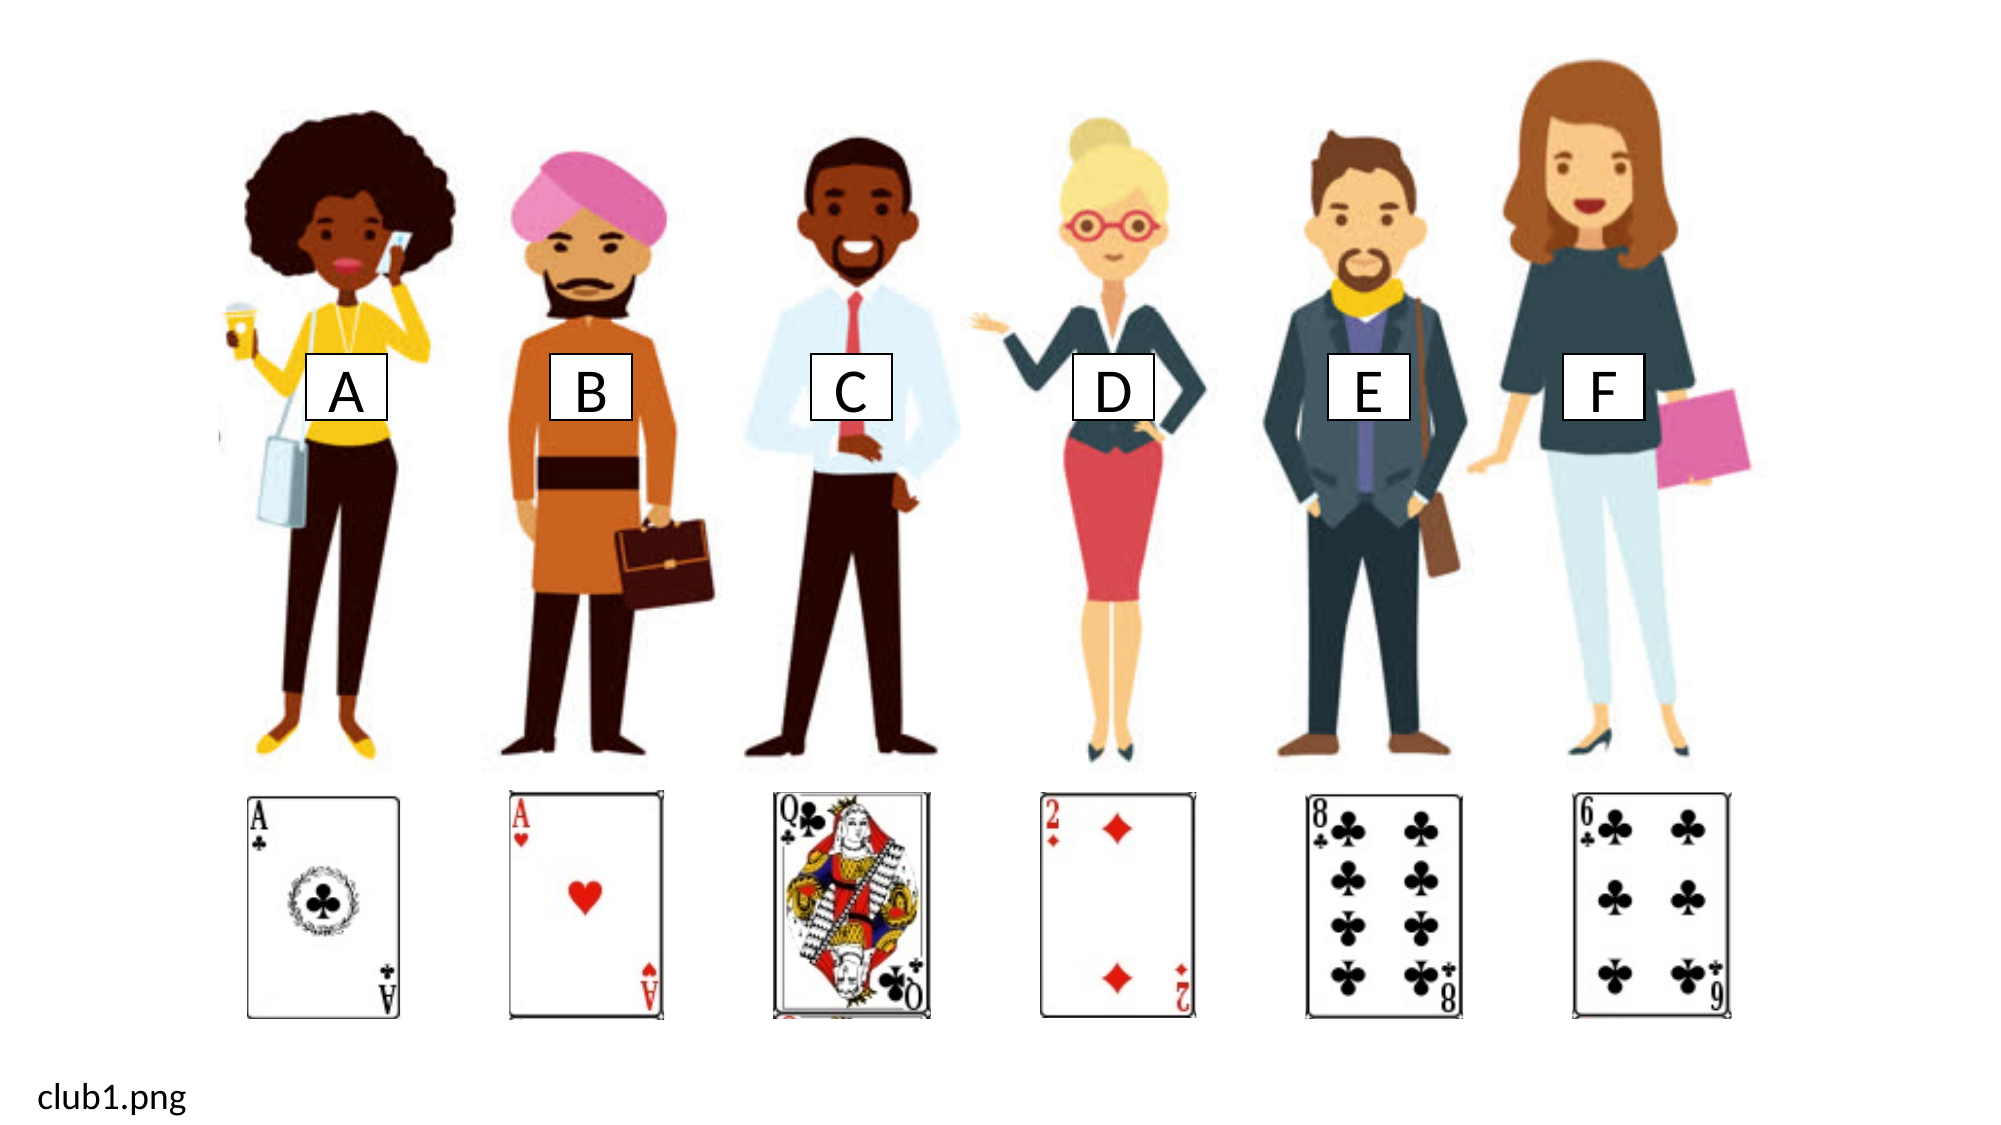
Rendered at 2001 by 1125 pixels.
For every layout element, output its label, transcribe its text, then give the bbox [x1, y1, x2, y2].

text_box club1.png [22, 1064, 231, 1125]
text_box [218, 48, 1814, 804]
picture [509, 790, 665, 1020]
picture [1572, 792, 1732, 1019]
picture [1040, 792, 1197, 1018]
picture [1305, 792, 1464, 1019]
picture [247, 792, 401, 1019]
picture [773, 792, 931, 1019]
